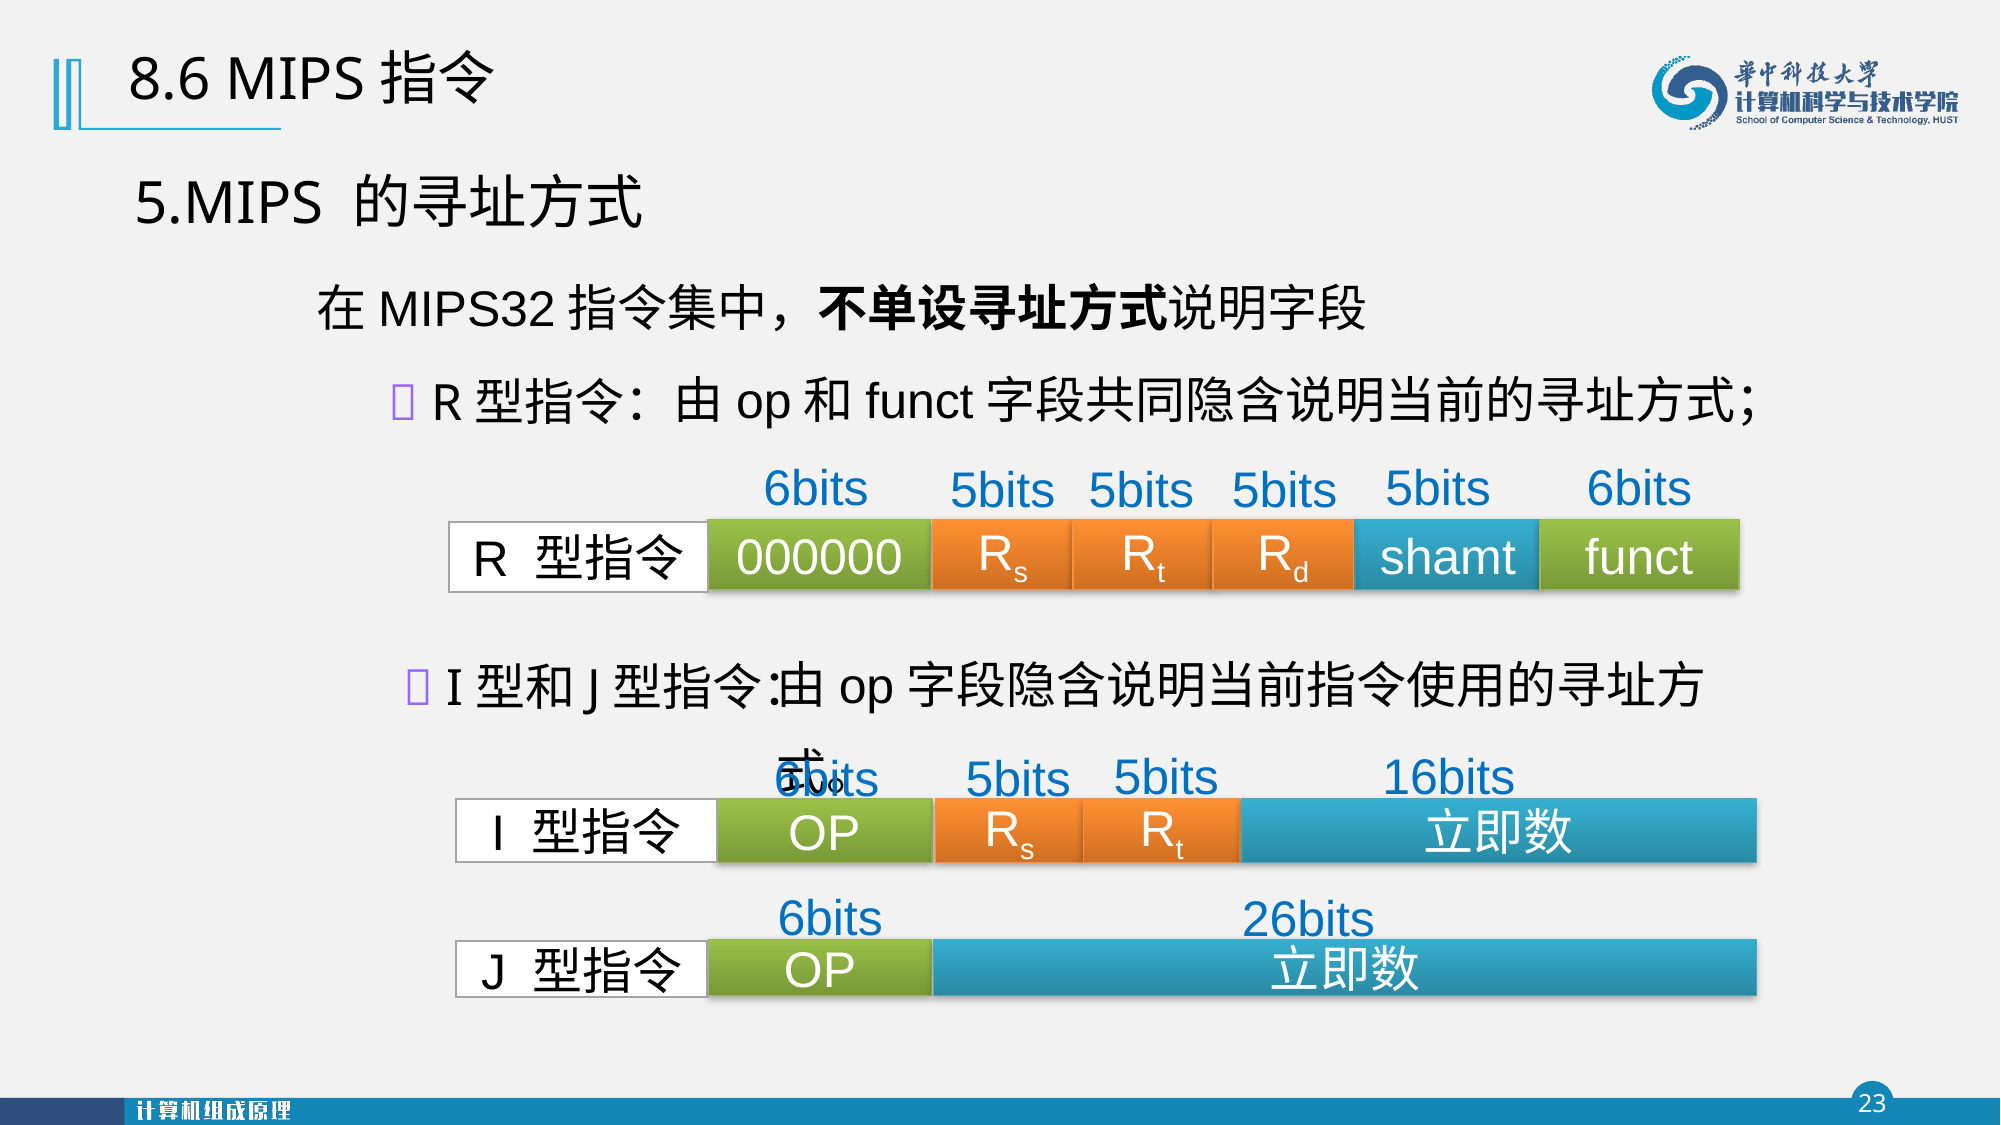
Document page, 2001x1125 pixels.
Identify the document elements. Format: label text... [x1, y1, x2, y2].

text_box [455, 877, 1757, 998]
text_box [455, 737, 1757, 863]
picture [1652, 56, 1958, 130]
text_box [359, 360, 1871, 439]
text_box 8.6 MIPS指令 [113, 33, 511, 119]
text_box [388, 618, 1767, 724]
text_box 5.MIPS 的寻址方式 [120, 157, 804, 243]
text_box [449, 448, 1739, 592]
picture [1652, 56, 1678, 81]
text_box 在MIPS32指令集中，不单设寻址方式说明字段 [278, 241, 1621, 344]
